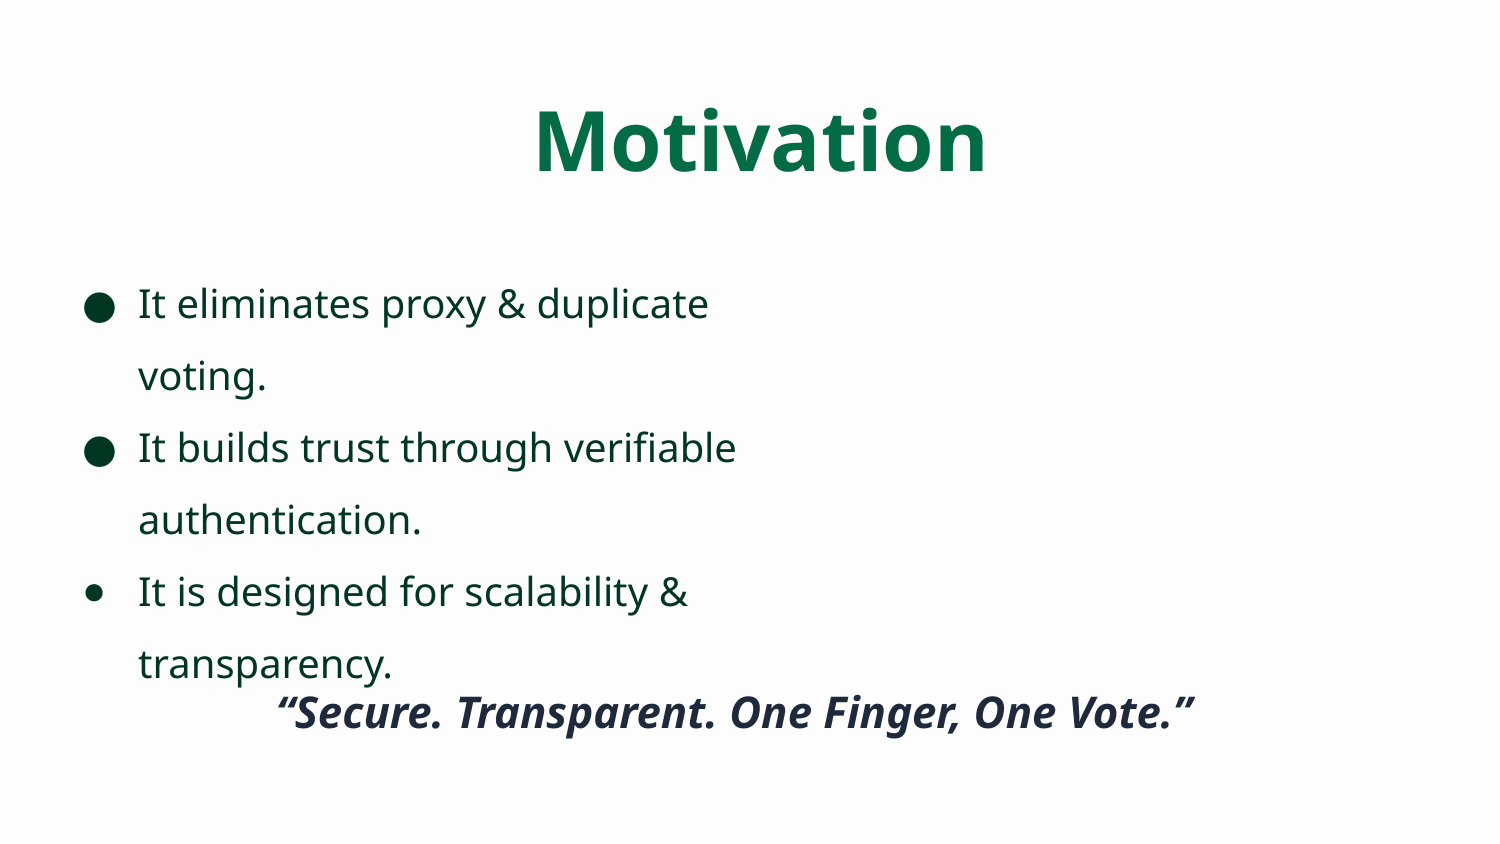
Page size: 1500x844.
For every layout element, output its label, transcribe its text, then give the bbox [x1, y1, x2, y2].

title Motivation [51, 72, 1449, 271]
text_box “Secure. Transparent. One Finger, One Vote.” [20, 611, 1449, 810]
list It eliminates proxy & duplicate voting. It builds trust through verifiable authentication. It is designed for scalability & transparency. [51, 239, 845, 611]
